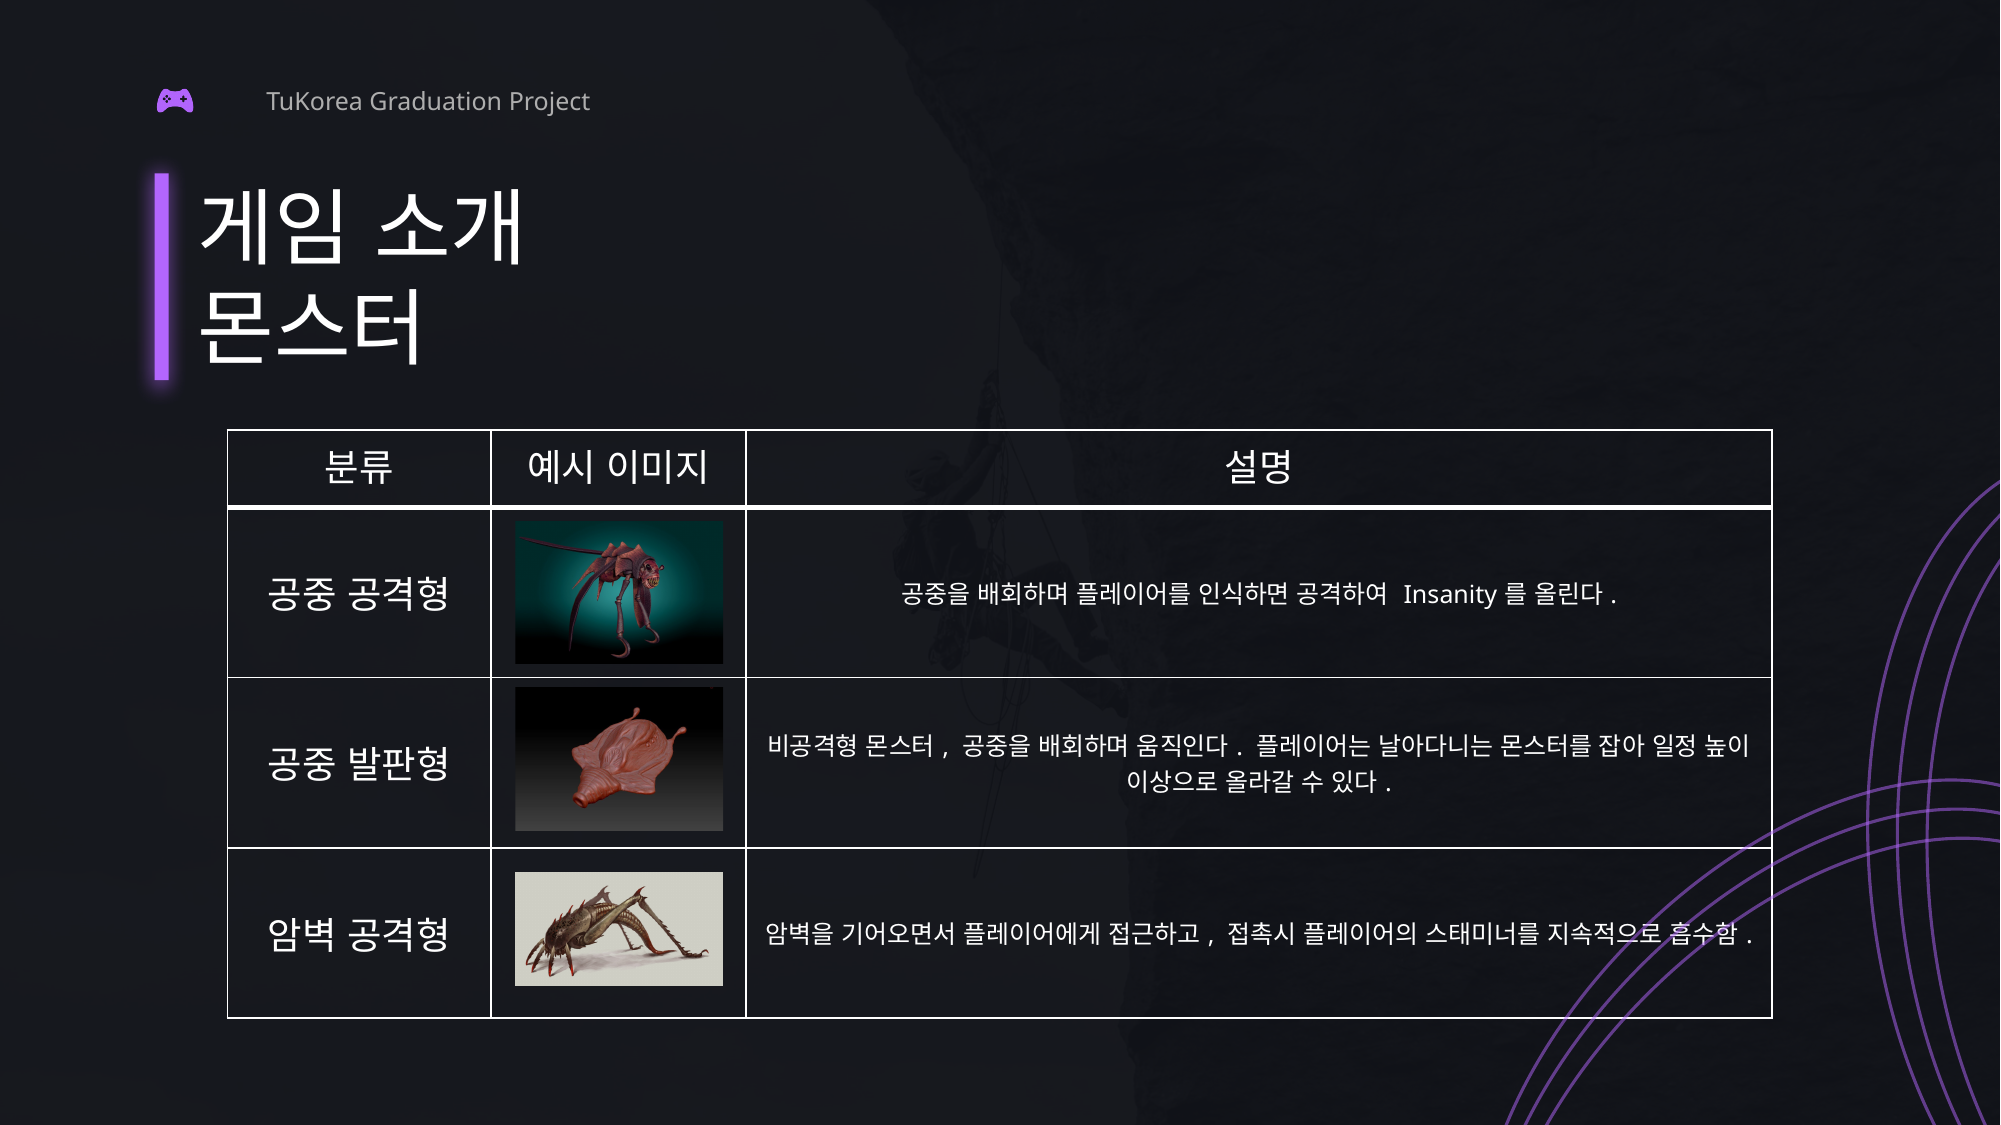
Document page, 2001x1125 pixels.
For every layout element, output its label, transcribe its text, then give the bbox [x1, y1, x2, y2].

table_cell 비공격형 몬스터, 공중을 배회하며 움직인다. 플레이어는 날아다니는 몬스터를 잡아 일정 높이 이상으로 올라갈 수 있다. [747, 678, 1546, 847]
table_header 예시 이미지 [492, 431, 745, 505]
picture [514, 687, 724, 831]
table_cell [492, 849, 745, 1017]
table_cell 공중을 배회하며 플레이어를 인식하면 공격하여 Insanity를 올린다. [747, 510, 1546, 677]
text_box [153, 172, 170, 382]
table_cell 암벽을 기어오면서 플레이어에게 접근하고, 접촉시 플레이어의 스태미너를 지속적으로 흡수함. [747, 849, 1546, 1017]
table_header 설명 [747, 431, 1771, 505]
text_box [1546, 445, 2000, 1125]
picture [154, 79, 196, 122]
table_cell [492, 510, 745, 677]
picture [514, 520, 724, 665]
table_cell 공중 공격형 [228, 510, 490, 677]
table_header 분류 [228, 431, 490, 505]
table_cell 암벽 공격형 [228, 849, 490, 1017]
picture [514, 872, 723, 987]
text_box 게임 소개 몬스터 [183, 168, 542, 383]
table_cell 공중 발판형 [228, 678, 490, 847]
text_box TuKorea Graduation Project [251, 77, 607, 123]
table_cell [492, 678, 745, 847]
